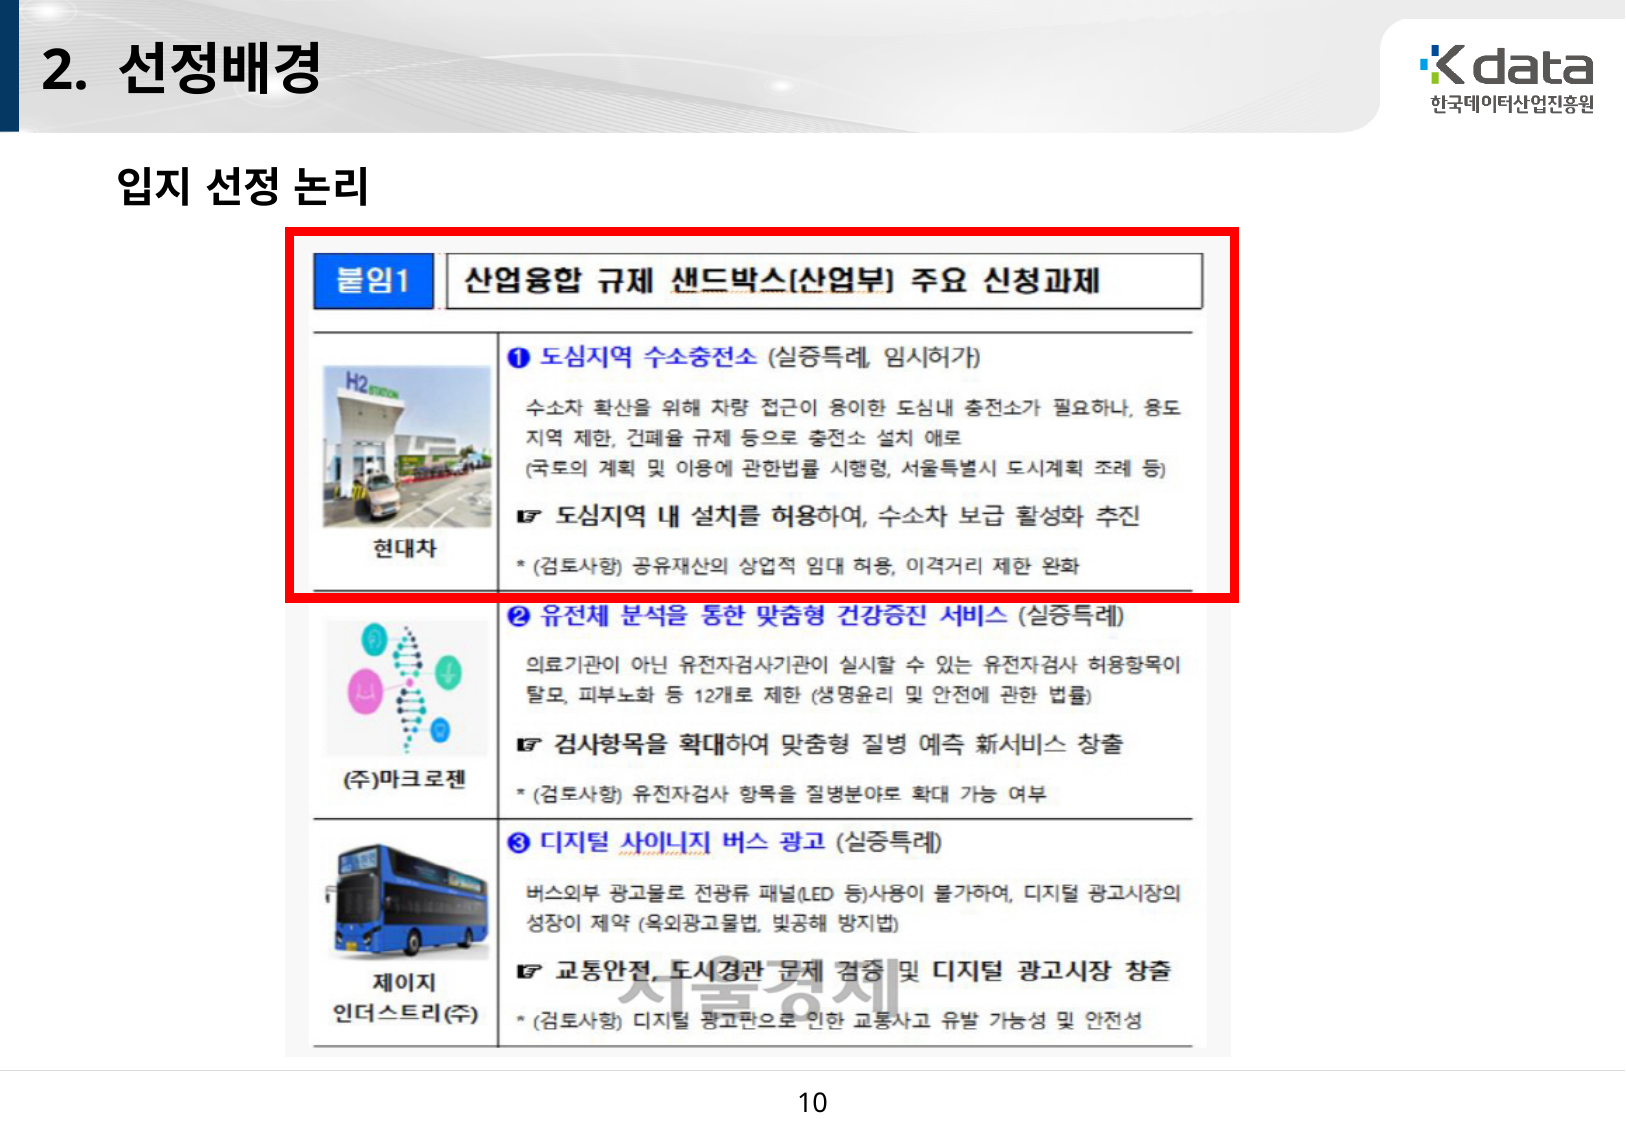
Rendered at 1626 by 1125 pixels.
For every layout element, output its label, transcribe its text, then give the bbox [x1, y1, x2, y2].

text_box 2. 선정배경 [20, 30, 1349, 94]
picture [285, 231, 1231, 1058]
picture [0, 0, 1625, 134]
slide_number 10 [629, 1077, 996, 1122]
text_box 입지 선정 논리 [101, 153, 386, 218]
text_box [1231, 231, 1235, 599]
